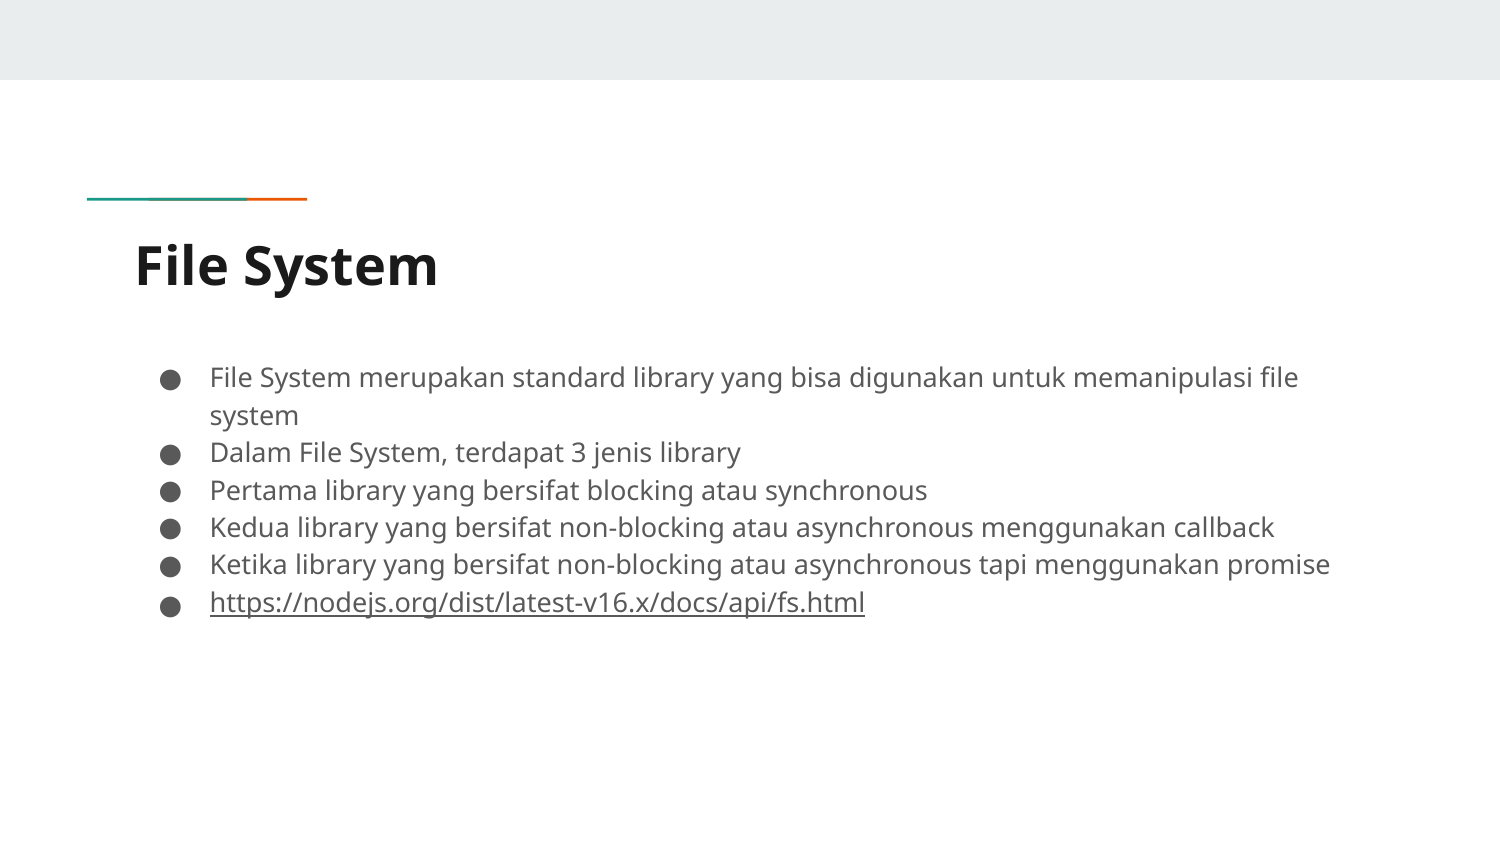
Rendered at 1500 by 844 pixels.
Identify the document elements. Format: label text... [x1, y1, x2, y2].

list File System merupakan standard library yang bisa digunakan untuk memanipulasi file system Dalam File System, terdapat 3 jenis library Pertama library yang bersifat blocking atau synchronous Kedua library yang bersifat non-blocking atau asynchronous menggunakan callback Ketika library yang bersifat non-blocking atau asynchronous tapi menggunakan promise https://nodejs.org/dist/latest-v16.x/docs/api/fs.html [119, 341, 1381, 712]
title File System [119, 216, 1381, 305]
